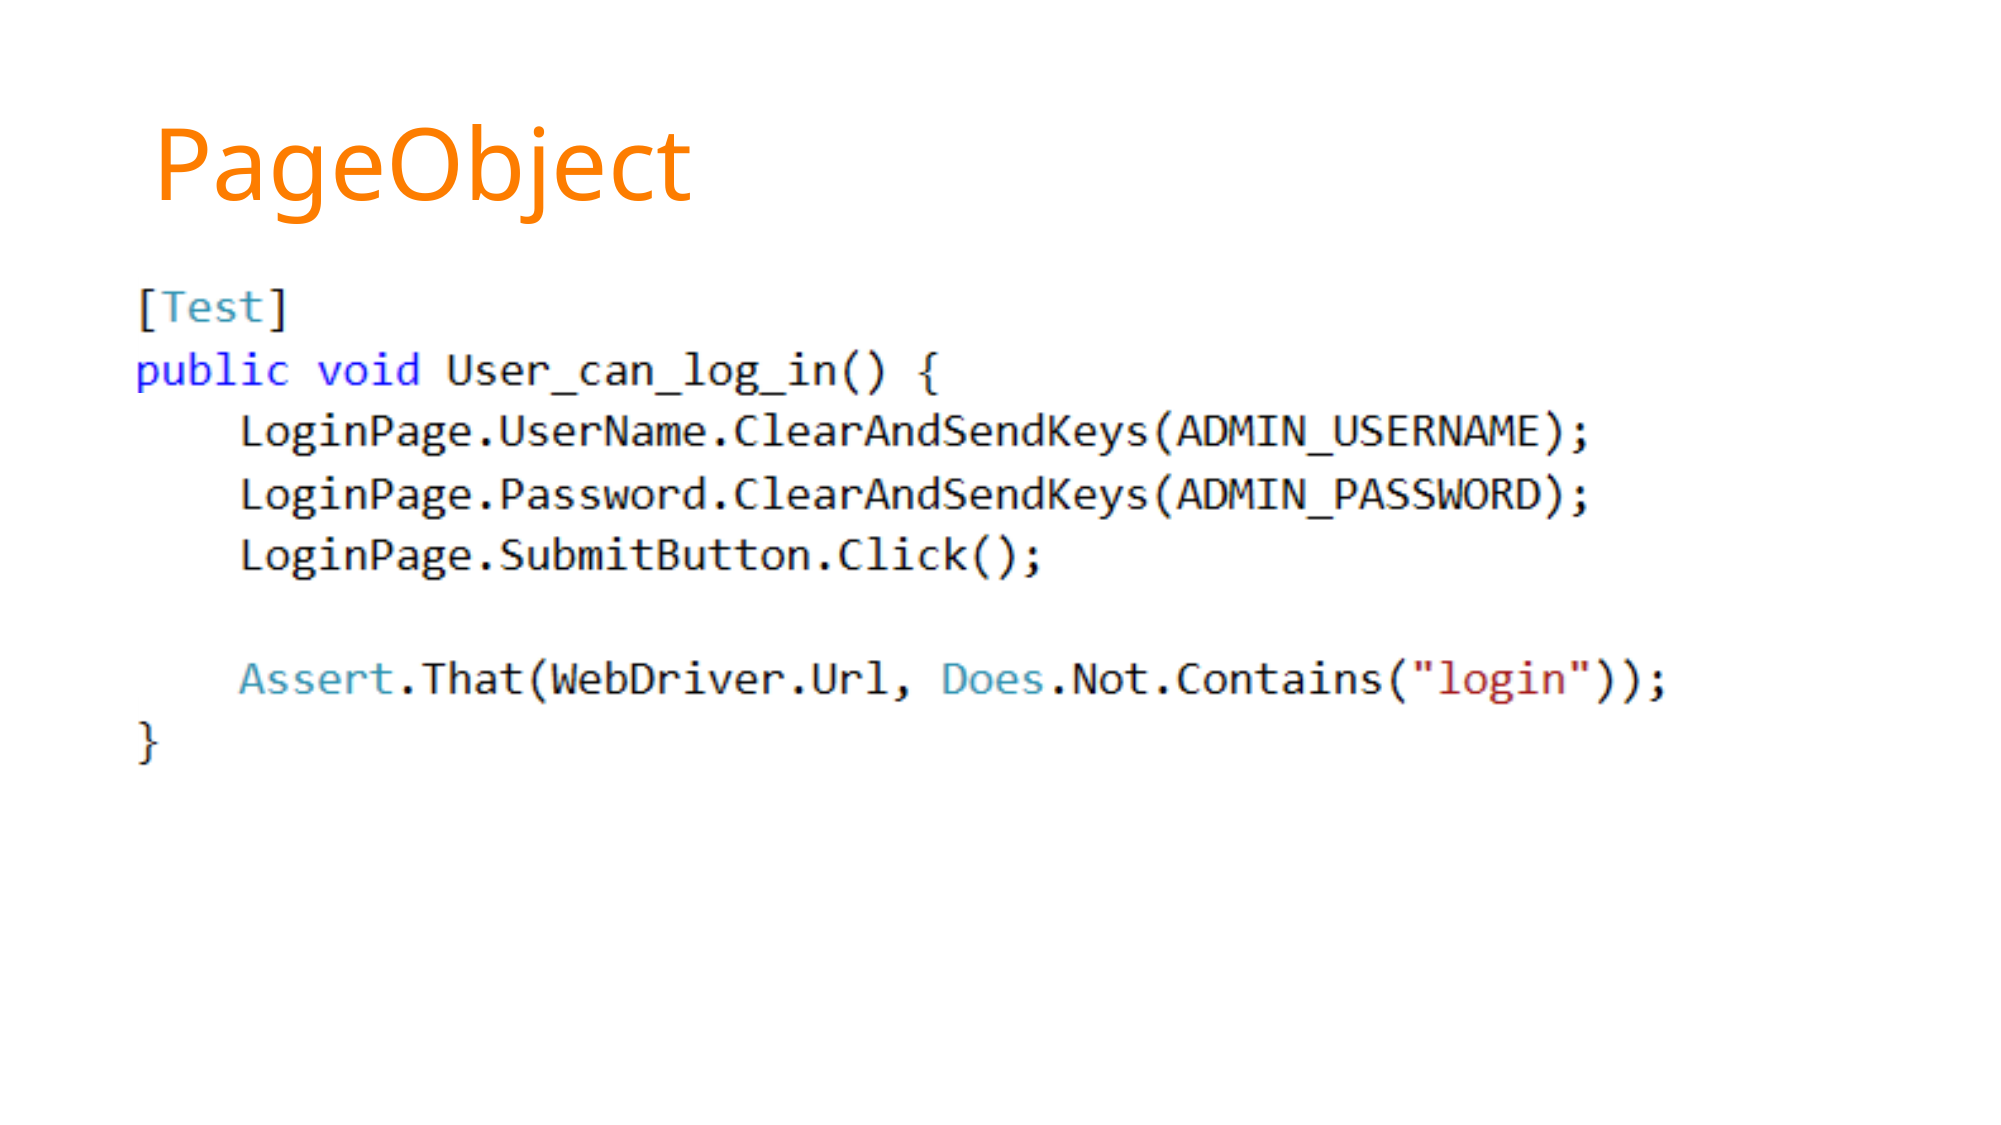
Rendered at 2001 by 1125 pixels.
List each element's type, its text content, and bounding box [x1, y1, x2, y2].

title PageObject [137, 59, 1863, 278]
picture [42, 277, 1673, 1060]
